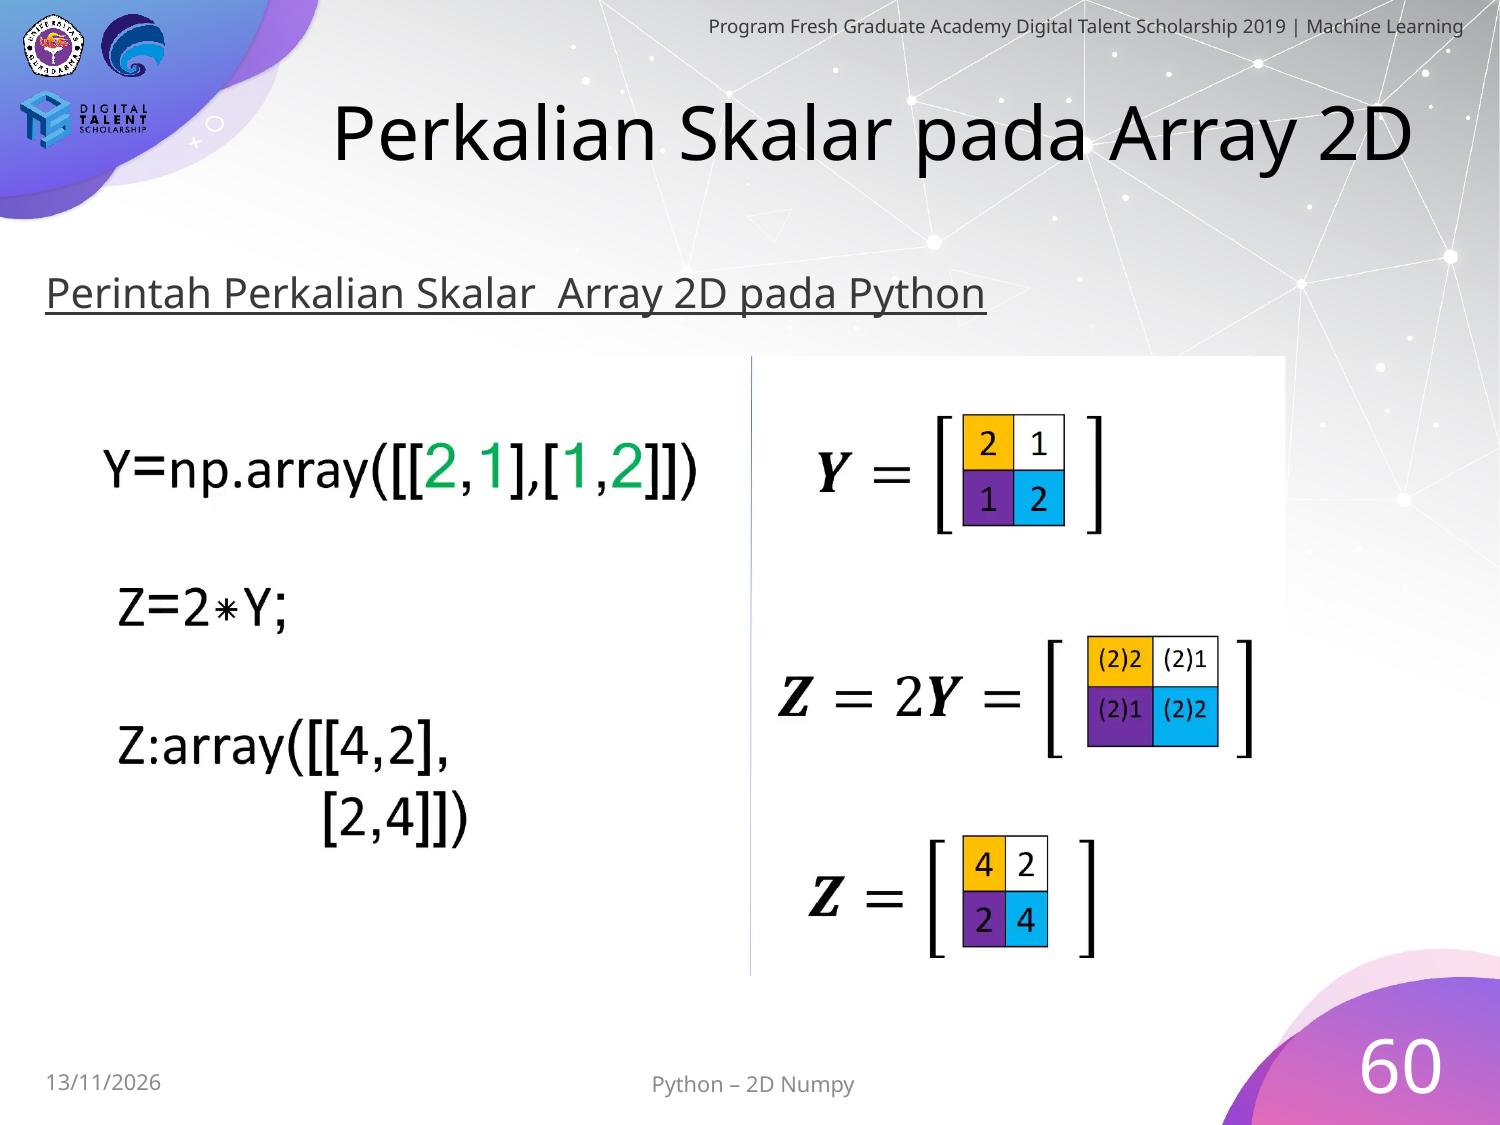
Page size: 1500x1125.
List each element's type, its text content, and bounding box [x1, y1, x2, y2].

slide_number 60 [1327, 1025, 1477, 1115]
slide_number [30, 1053, 272, 1114]
title Perkalian Skalar pada Array 2D [271, 66, 1477, 207]
picture [0, 0, 1500, 1125]
list Perintah Perkalian Skalar Array 2D pada Python [30, 235, 1477, 350]
footer Python – 2D Numpy [386, 1053, 1121, 1114]
